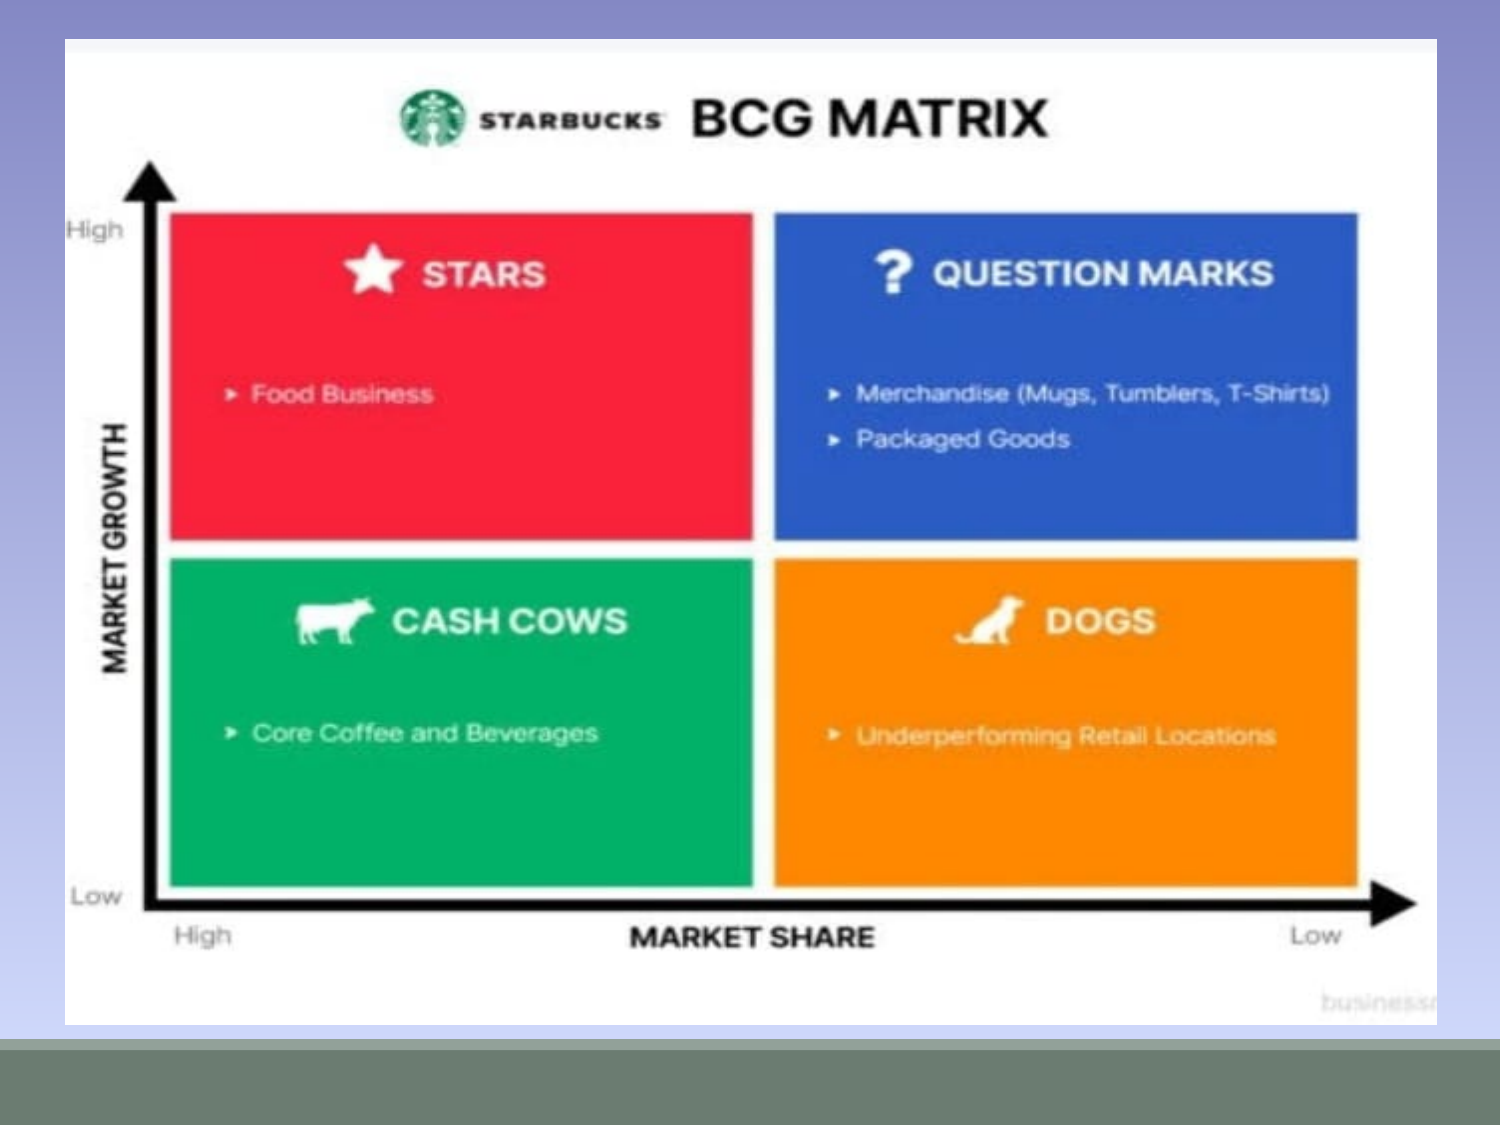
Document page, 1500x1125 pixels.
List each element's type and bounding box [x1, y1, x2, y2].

text_box [0, 1038, 1500, 1125]
picture [65, 39, 1437, 1025]
